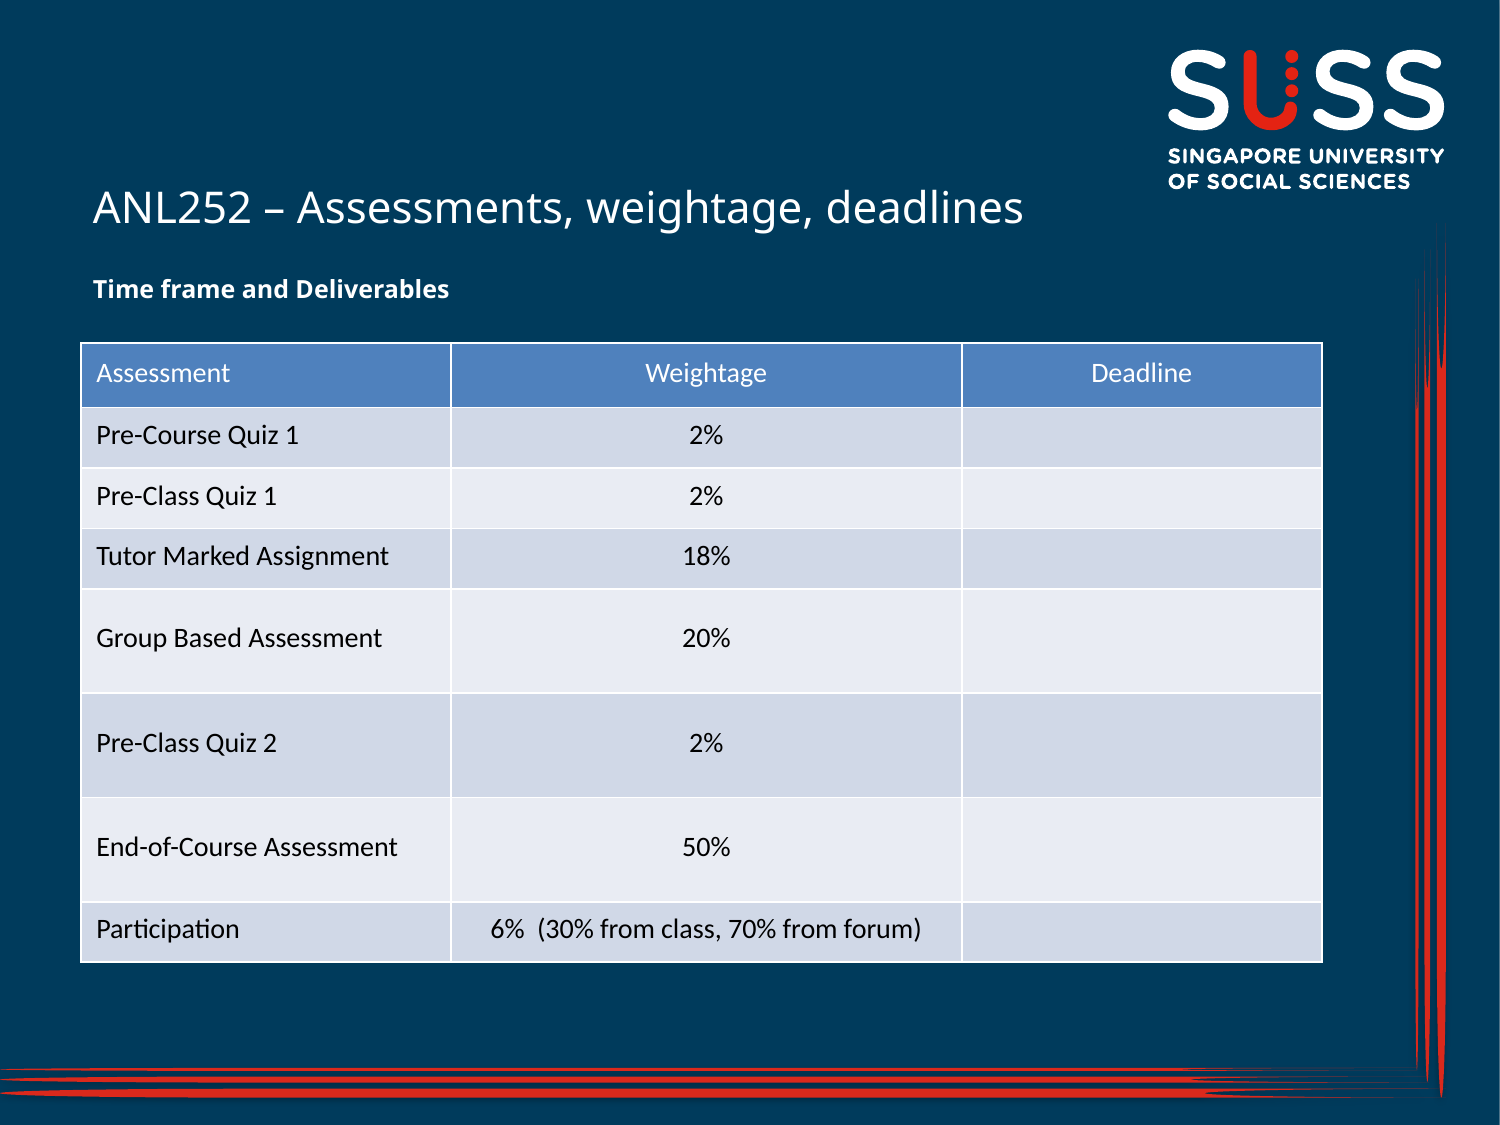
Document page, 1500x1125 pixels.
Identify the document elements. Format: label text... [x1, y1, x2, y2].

table_cell Pre-Course Quiz 1 [82, 408, 450, 467]
table_cell 50% [452, 798, 961, 901]
table_cell 2% [452, 408, 961, 467]
table_header Assessment [82, 344, 450, 407]
title ANL252 – Assessments, weightage, deadlines [81, 173, 1100, 249]
table_cell [963, 694, 1321, 797]
table_cell Group Based Assessment [82, 590, 450, 692]
table_cell Participation [82, 903, 450, 961]
list Time frame and Deliverables [81, 267, 1010, 306]
table_cell 2% [452, 694, 961, 797]
table_cell Pre-Class Quiz 2 [82, 694, 450, 797]
table_cell [963, 469, 1321, 528]
table_cell End-of-Course Assessment [82, 798, 450, 901]
table_cell [963, 408, 1321, 467]
table_cell [963, 903, 1321, 961]
table_cell [963, 529, 1321, 588]
table_header Deadline [963, 344, 1321, 407]
table_cell 6% (30% from class, 70% from forum) [452, 903, 961, 961]
table_cell Tutor Marked Assignment [82, 529, 450, 588]
table_cell 2% [452, 469, 961, 528]
table_header Weightage [452, 344, 961, 407]
table_cell 18% [452, 529, 961, 588]
table_cell Pre-Class Quiz 1 [82, 469, 450, 528]
table_cell [963, 798, 1321, 901]
table_cell [963, 590, 1321, 692]
table_cell 20% [452, 590, 961, 692]
